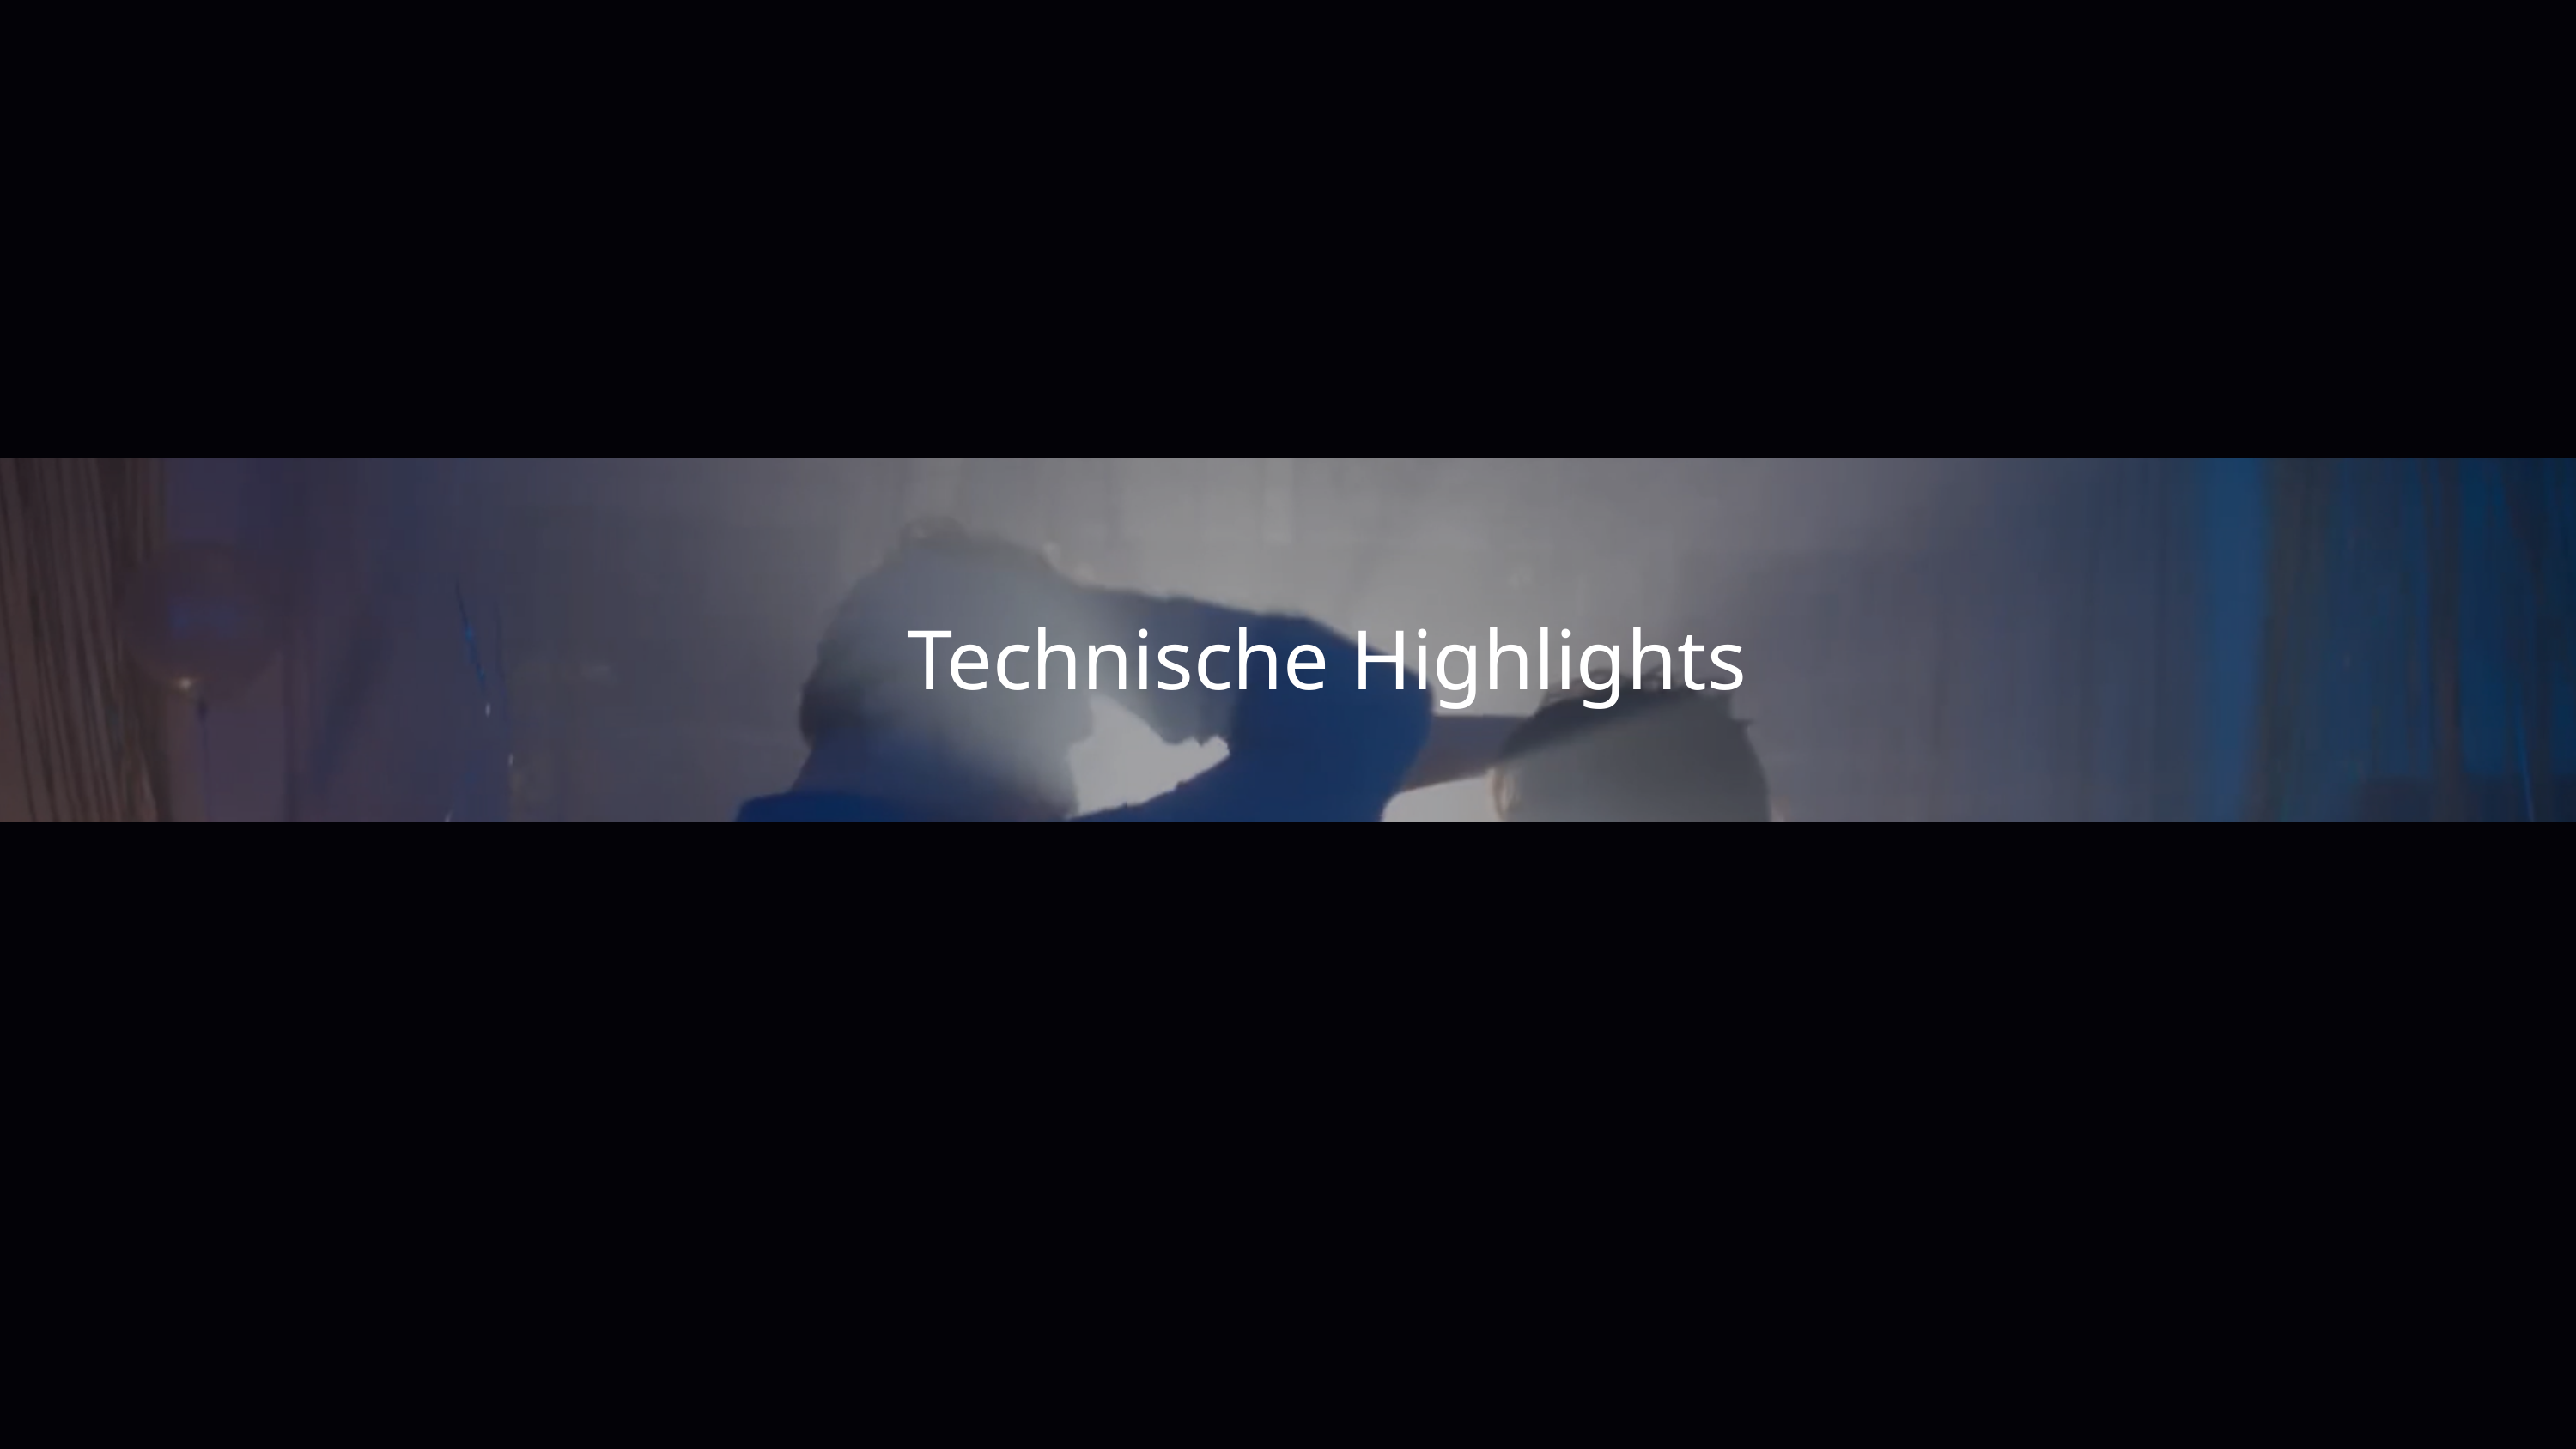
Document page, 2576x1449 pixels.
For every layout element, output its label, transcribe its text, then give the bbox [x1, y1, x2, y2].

text_box [0, 458, 2576, 822]
text_box Technische Highlights [386, 591, 2268, 706]
